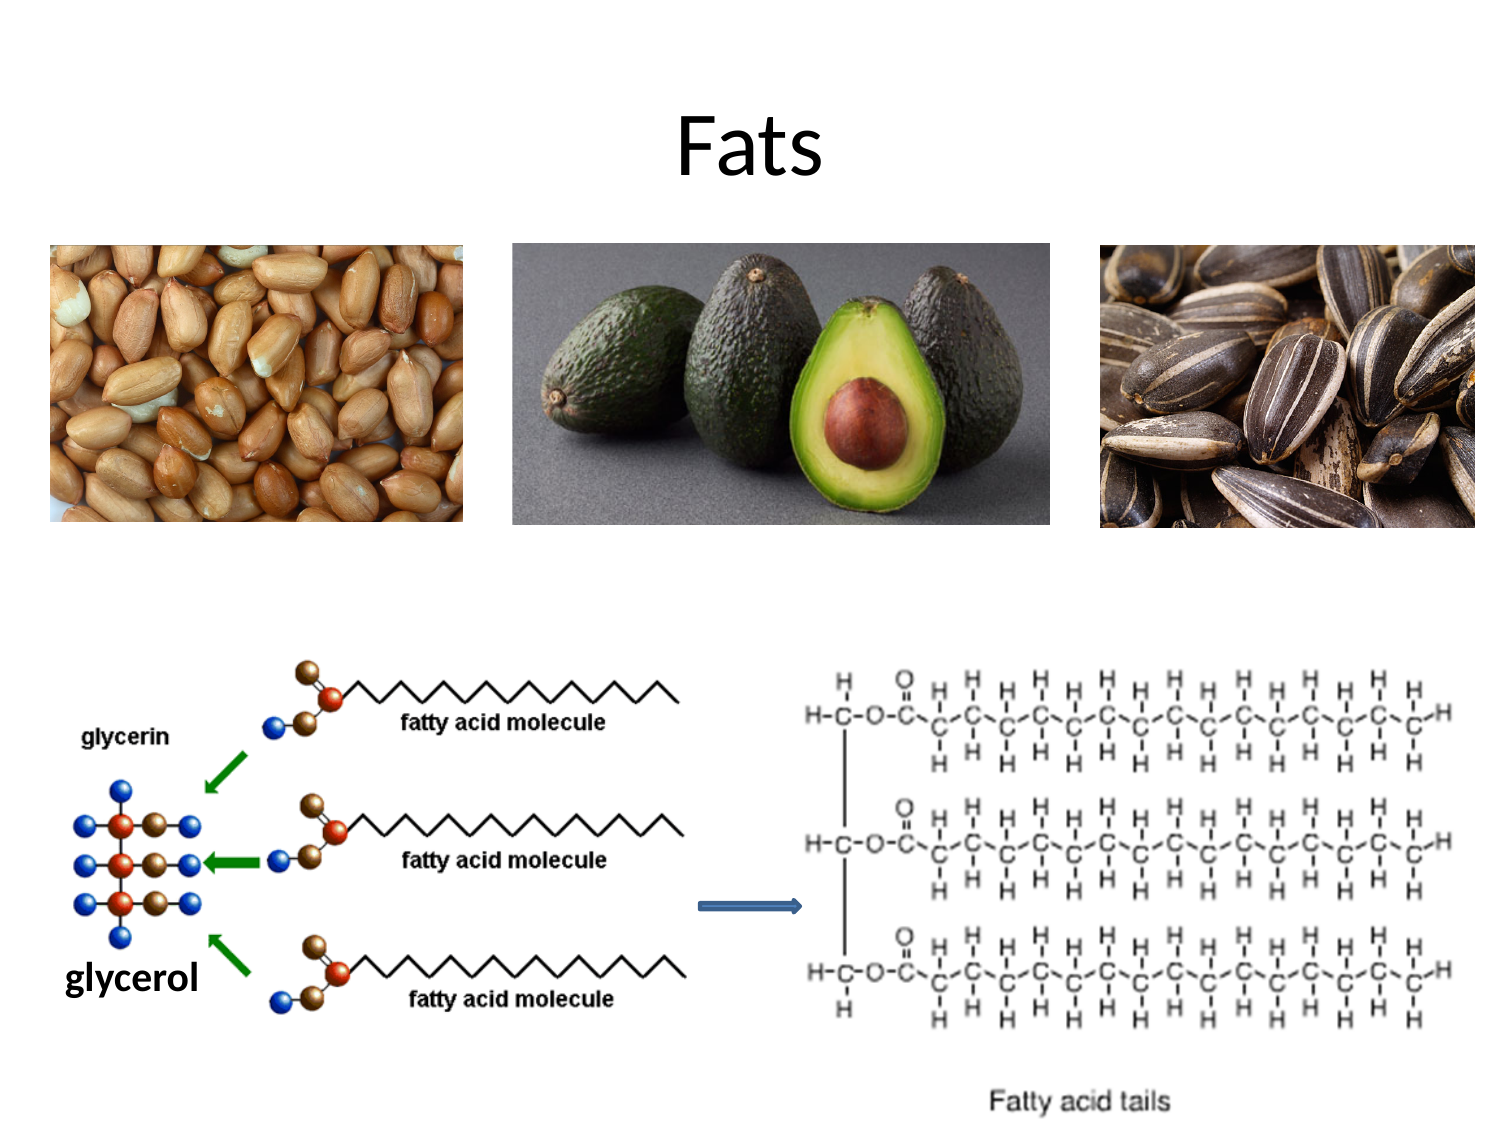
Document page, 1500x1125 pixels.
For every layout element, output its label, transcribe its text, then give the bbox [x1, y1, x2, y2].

picture [1099, 245, 1476, 528]
picture [799, 652, 1463, 1125]
picture [512, 243, 1051, 526]
title Fats [75, 45, 1425, 233]
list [49, 652, 701, 1025]
picture [49, 245, 463, 522]
text_box [704, 898, 794, 915]
